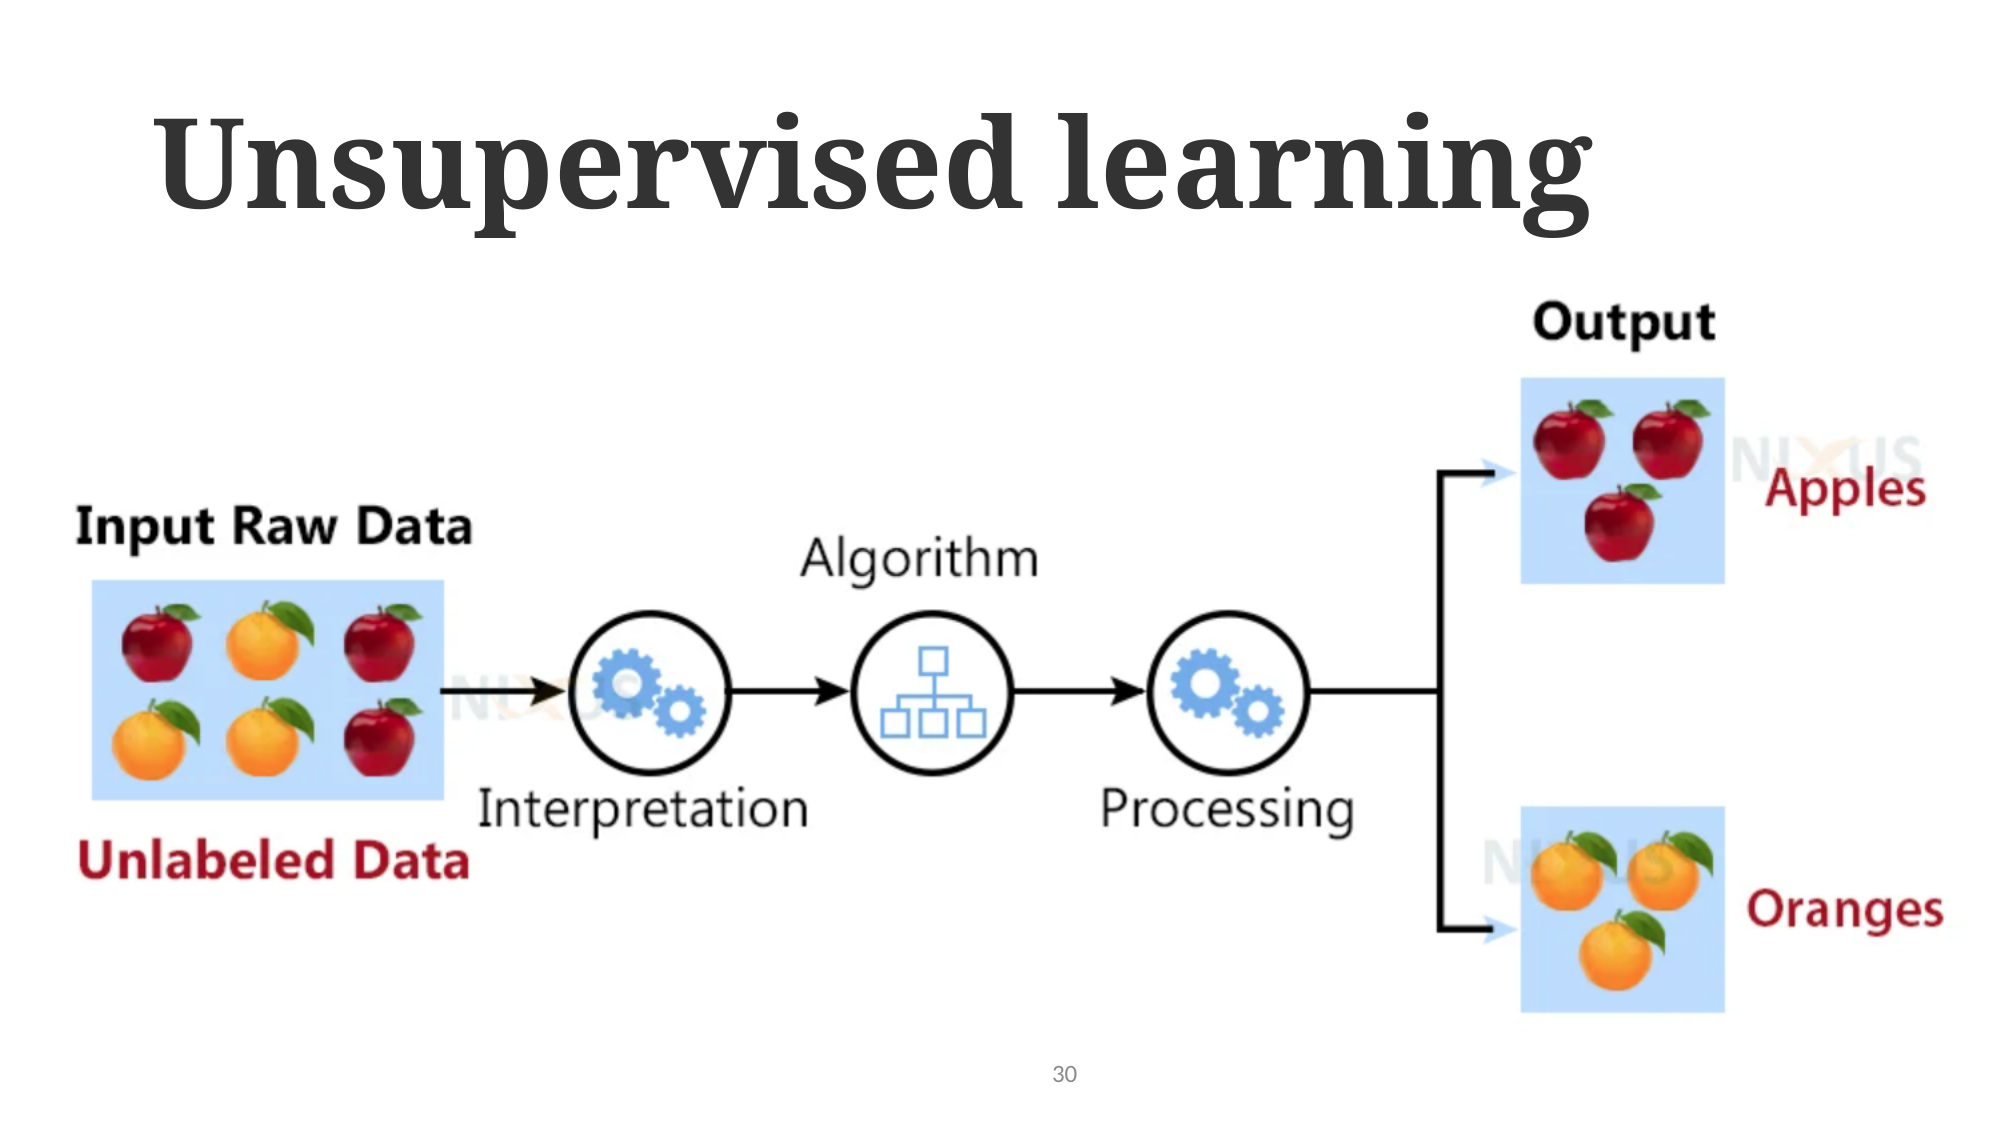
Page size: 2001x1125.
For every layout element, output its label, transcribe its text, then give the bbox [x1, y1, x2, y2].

slide_number 30 [642, 1042, 1093, 1103]
title Unsupervised learning [137, 59, 1863, 277]
picture [0, 277, 2000, 1041]
